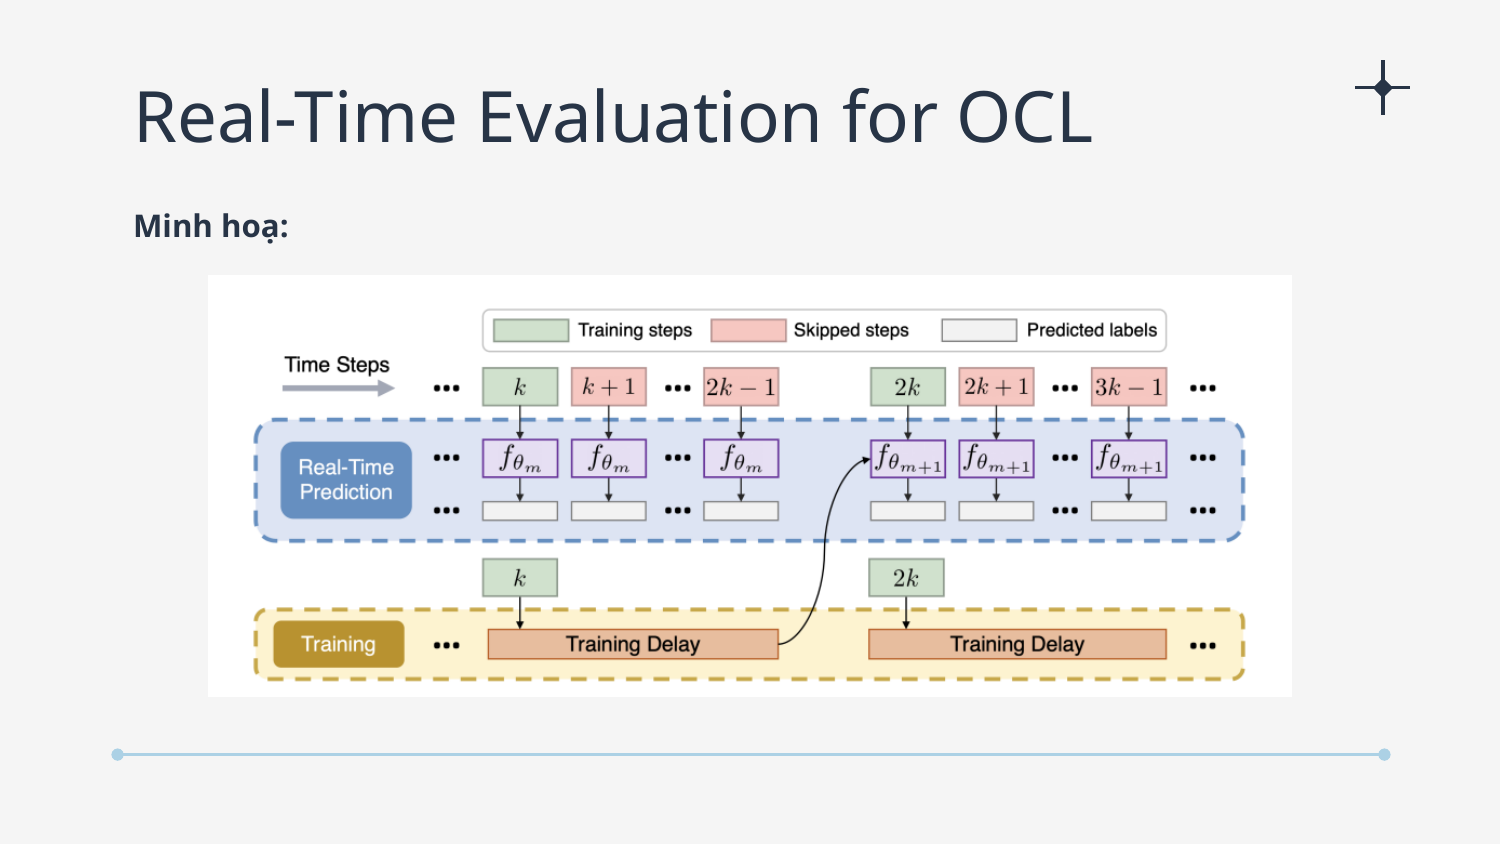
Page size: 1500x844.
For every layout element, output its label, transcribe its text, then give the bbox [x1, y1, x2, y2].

list Minh hoạ: [118, 185, 321, 257]
picture [207, 275, 1292, 698]
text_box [1355, 60, 1411, 116]
title Real-Time Evaluation for OCL [118, 72, 1382, 167]
